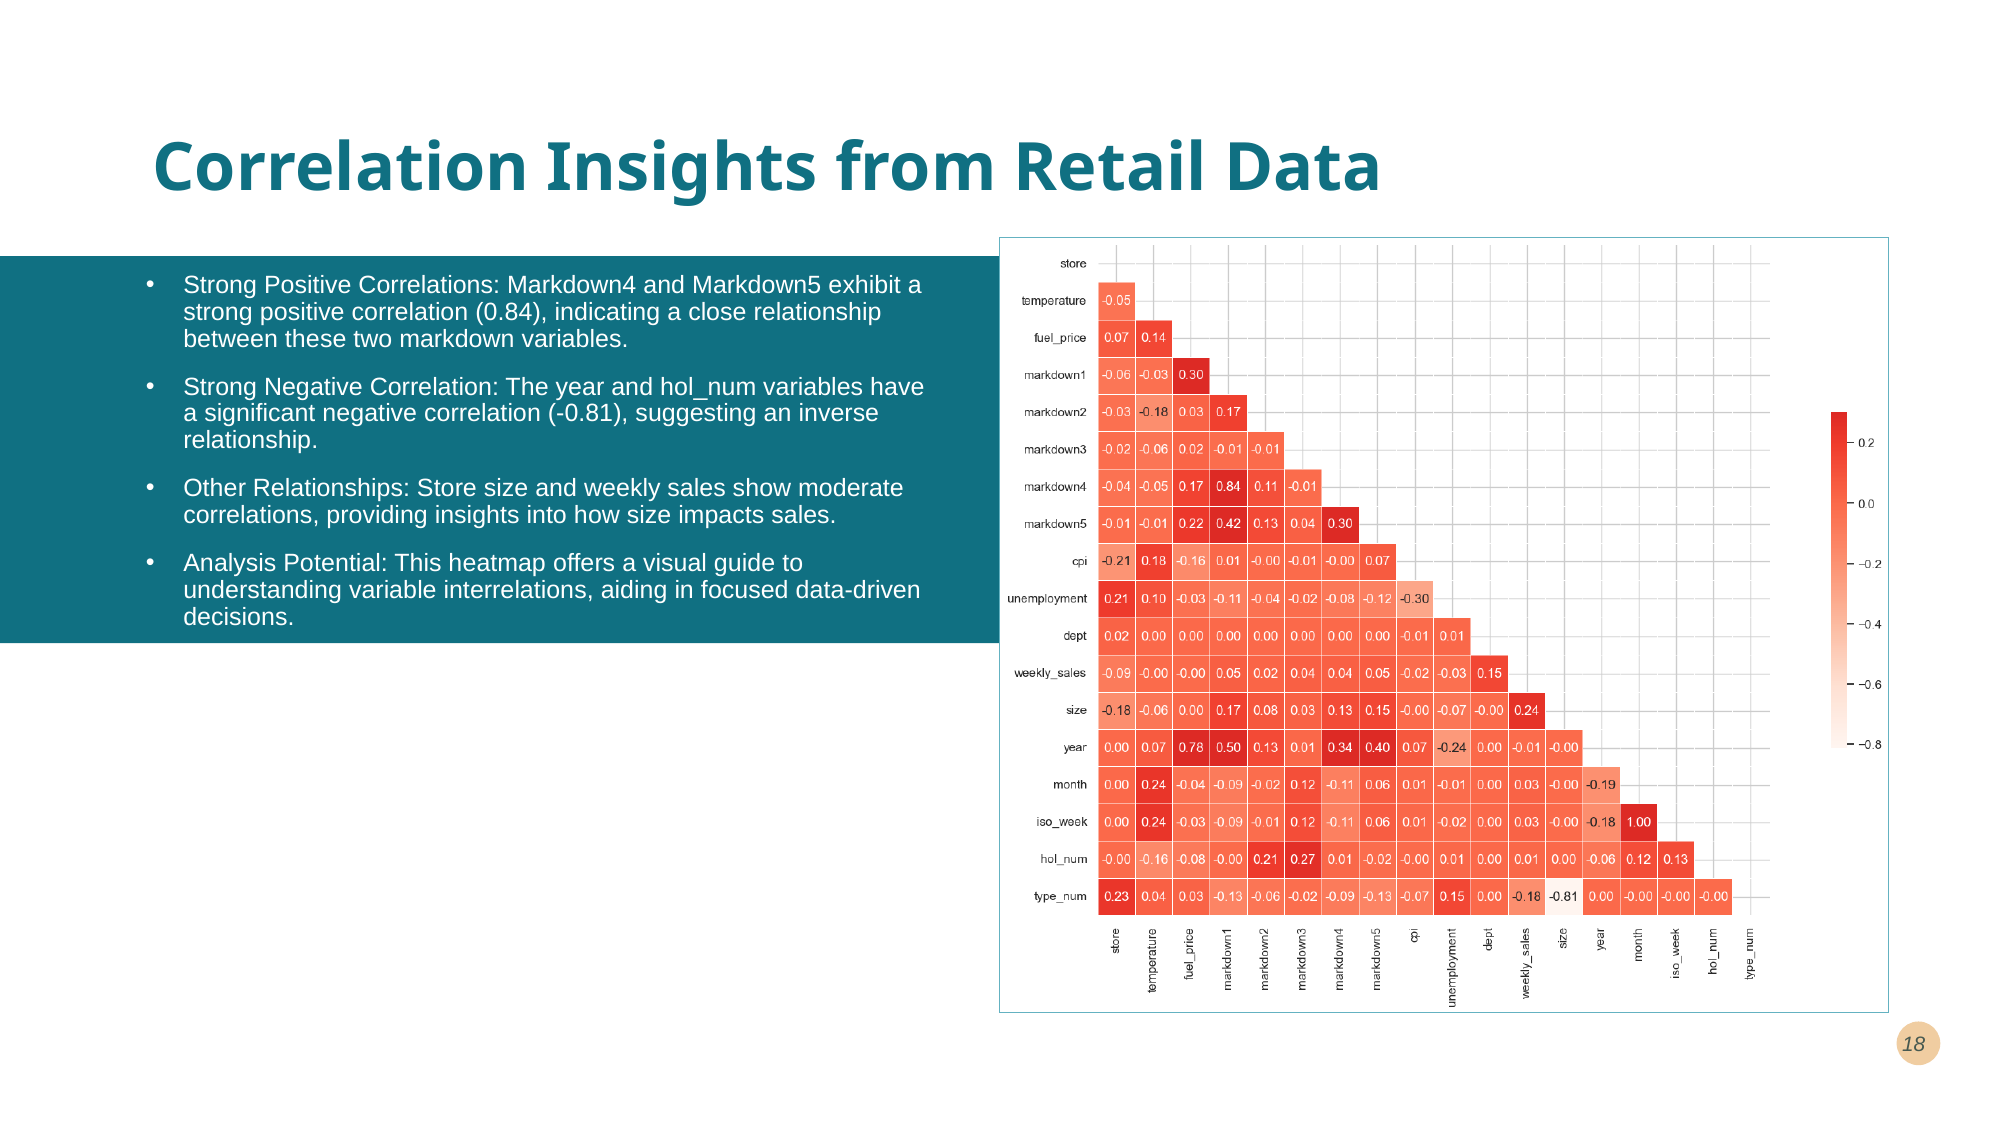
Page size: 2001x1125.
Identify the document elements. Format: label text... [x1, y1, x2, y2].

slide_number 18 [1881, 1012, 1940, 1073]
title Correlation Insights from Retail Data [137, 59, 1863, 278]
picture [999, 237, 1889, 1013]
list Strong Positive Correlations: Markdown4 and Markdown5 exhibit a strong positive correlation (0.84), indicating a close relationship between these two markdown variables. Strong Negative Correlation: The year and hol_num variables have a significant negative correlation (-0.81), suggesting an inverse relationship. Other Relationships: Store size and weekly sales show moderate correlations, providing insights into how size impacts sales. Analysis Potential: This heatmap offers a visual guide to understanding variable interrelations, aiding in focused data-driven decisions. [130, 264, 960, 822]
